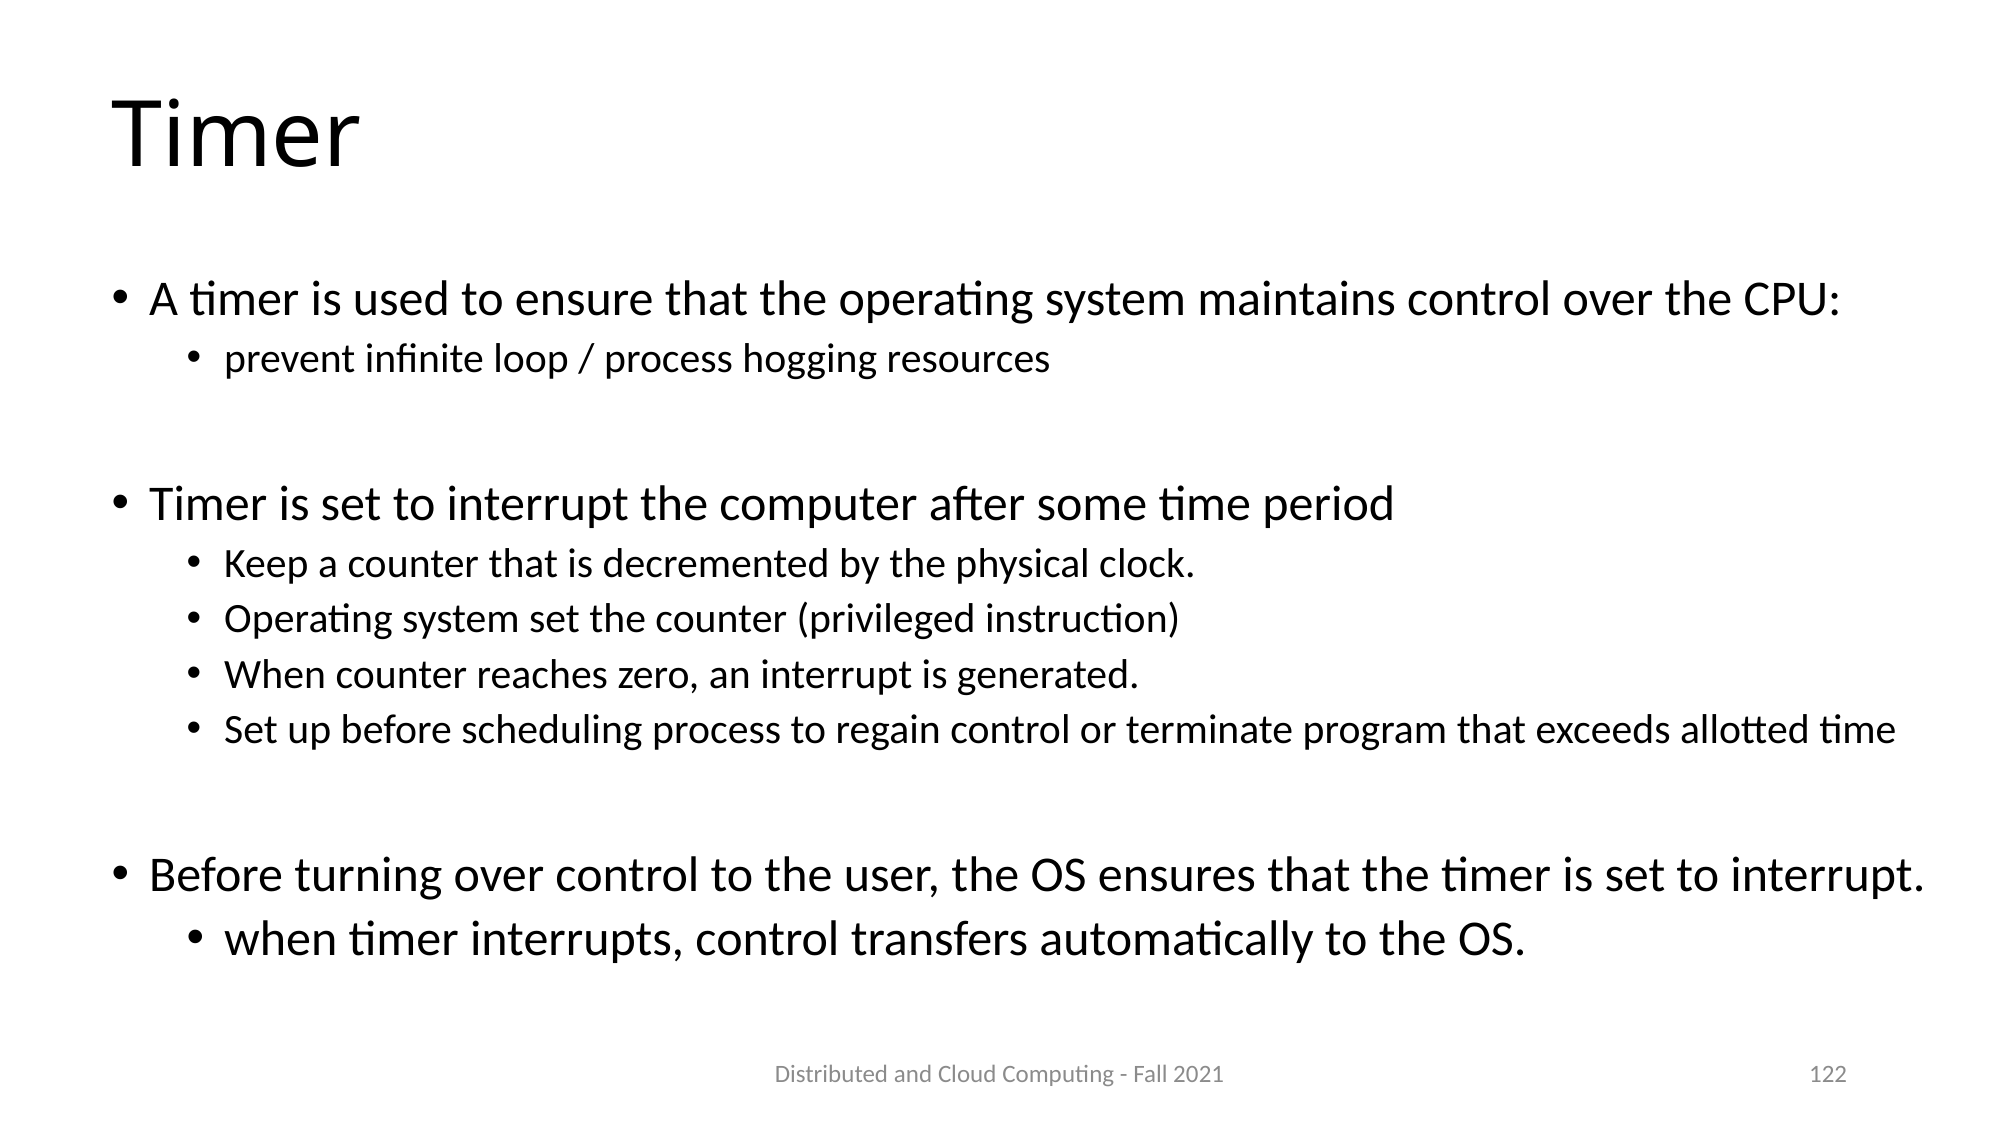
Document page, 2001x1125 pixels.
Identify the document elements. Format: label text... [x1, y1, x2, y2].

title Timer [96, 27, 1822, 246]
footer Distributed and Cloud Computing - Fall 2021 [662, 1042, 1338, 1103]
slide_number 122 [1412, 1042, 1863, 1103]
list A timer is used to ensure that the operating system maintains control over the CPU: prevent infinite loop / process hogging resources Timer is set to interrupt the computer after some time period Keep a counter that is decremented by the physical clock. Operating system set the counter (privileged instruction) When counter reaches zero, an interrupt is generated. Set up before scheduling process to regain control or terminate program that exceeds allotted time Before turning over control to the user, the OS ensures that the timer is set to interrupt. when timer interrupts, control transfers automatically to the OS. [96, 264, 1945, 979]
